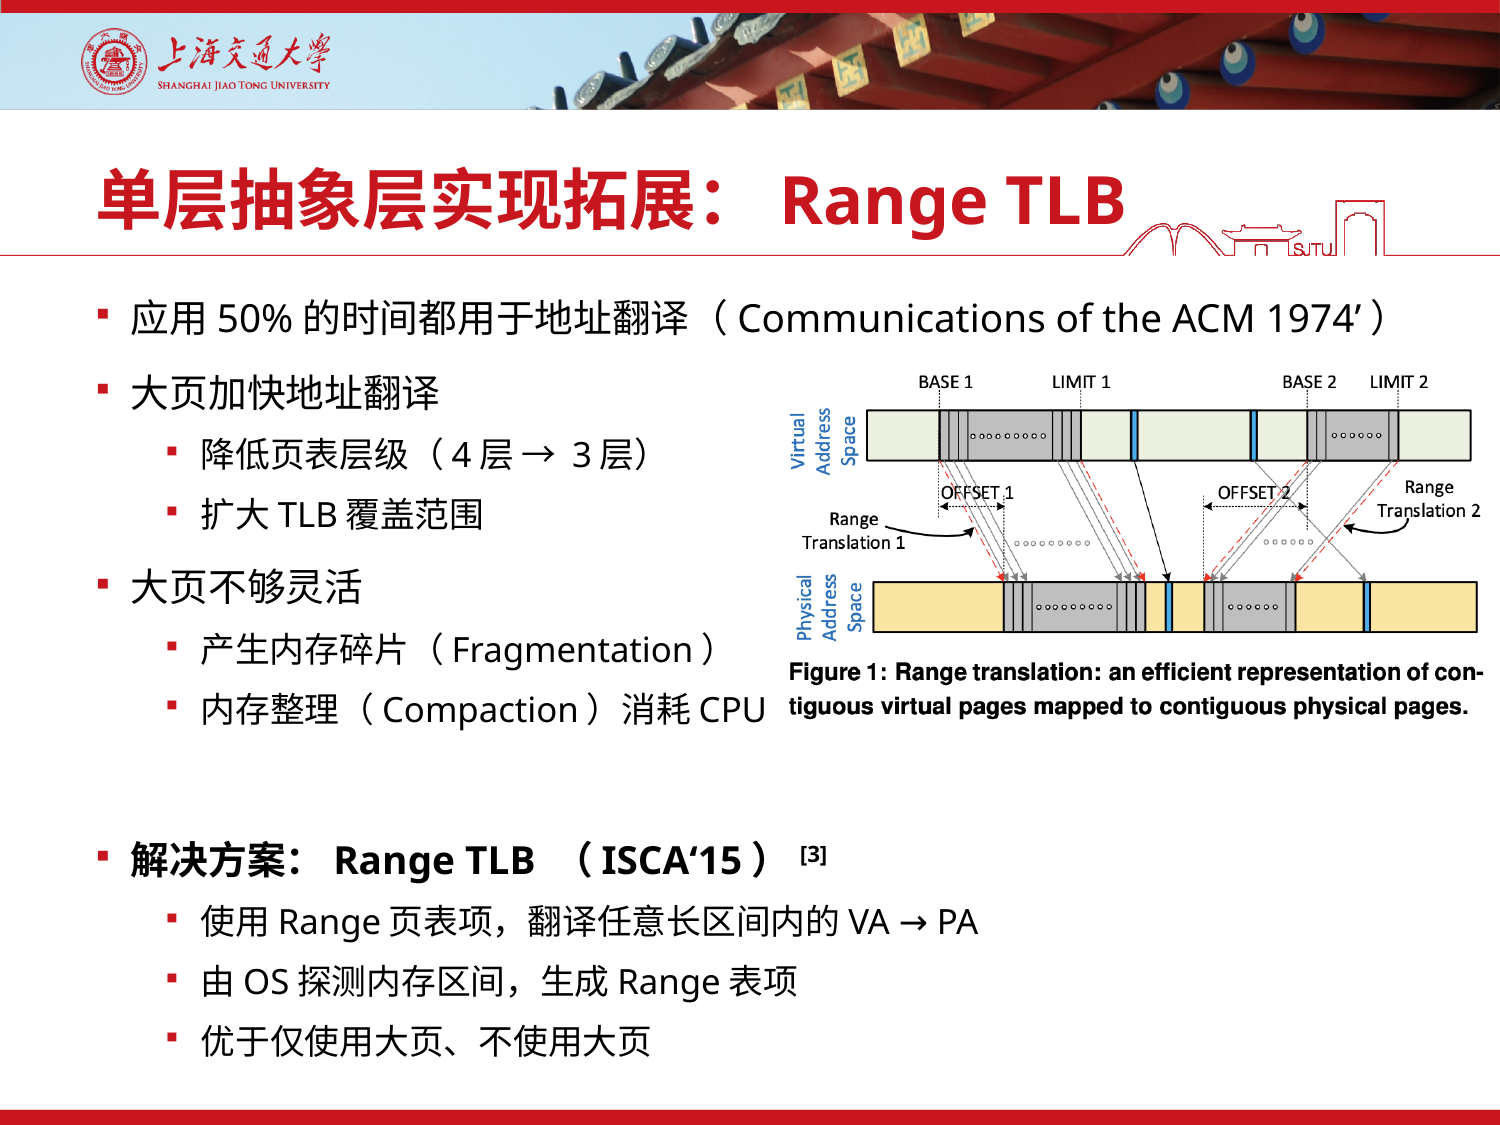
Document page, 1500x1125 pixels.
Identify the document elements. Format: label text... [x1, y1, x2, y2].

picture [0, 200, 1500, 256]
list 应用50%的时间都用于地址翻译（Communications of the ACM 1974’） 大页加快地址翻译 降低页表层级（4层 → 3层） 扩大TLB覆盖范围 大页不够灵活 产生内存碎片（Fragmentation） 内存整理（Compaction）消耗CPU 解决方案：Range TLB （ISCA‘15） [3] 使用Range页表项，翻译任意长区间内的VA → PA 由OS探测内存区间，生成Range表项 优于仅使用大页、不使用大页 [81, 276, 1455, 1084]
picture [0, 0, 1500, 110]
picture [767, 358, 1500, 733]
title 单层抽象层实现拓展：Range TLB [81, 159, 1455, 254]
